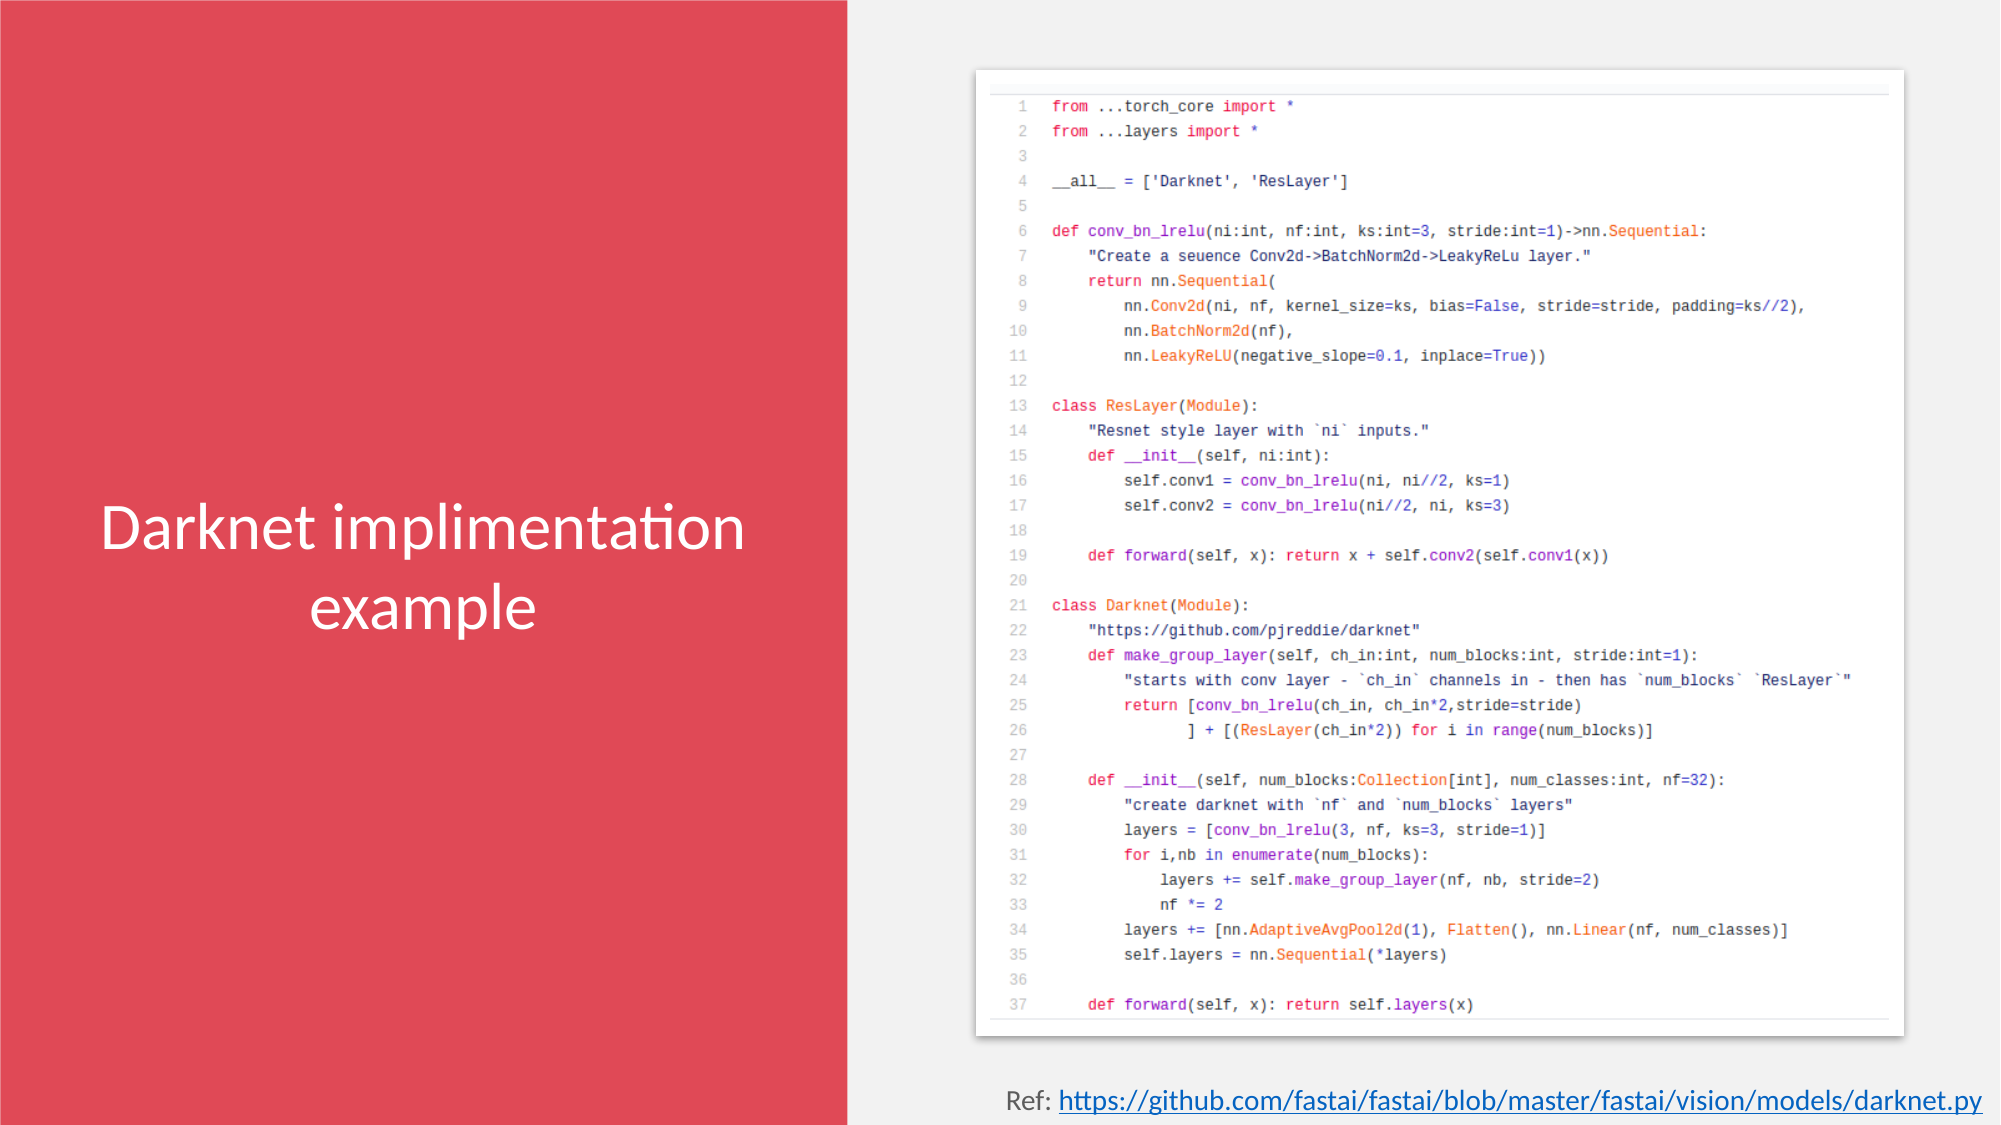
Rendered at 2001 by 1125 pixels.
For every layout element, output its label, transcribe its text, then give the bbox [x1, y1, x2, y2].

picture [990, 84, 1889, 1021]
text_box Darknet implimentation example [0, 0, 848, 1125]
text_box Ref: https://github.com/fastai/fastai/blob/master/fastai/vision/models/darknet.py [990, 1074, 2000, 1124]
